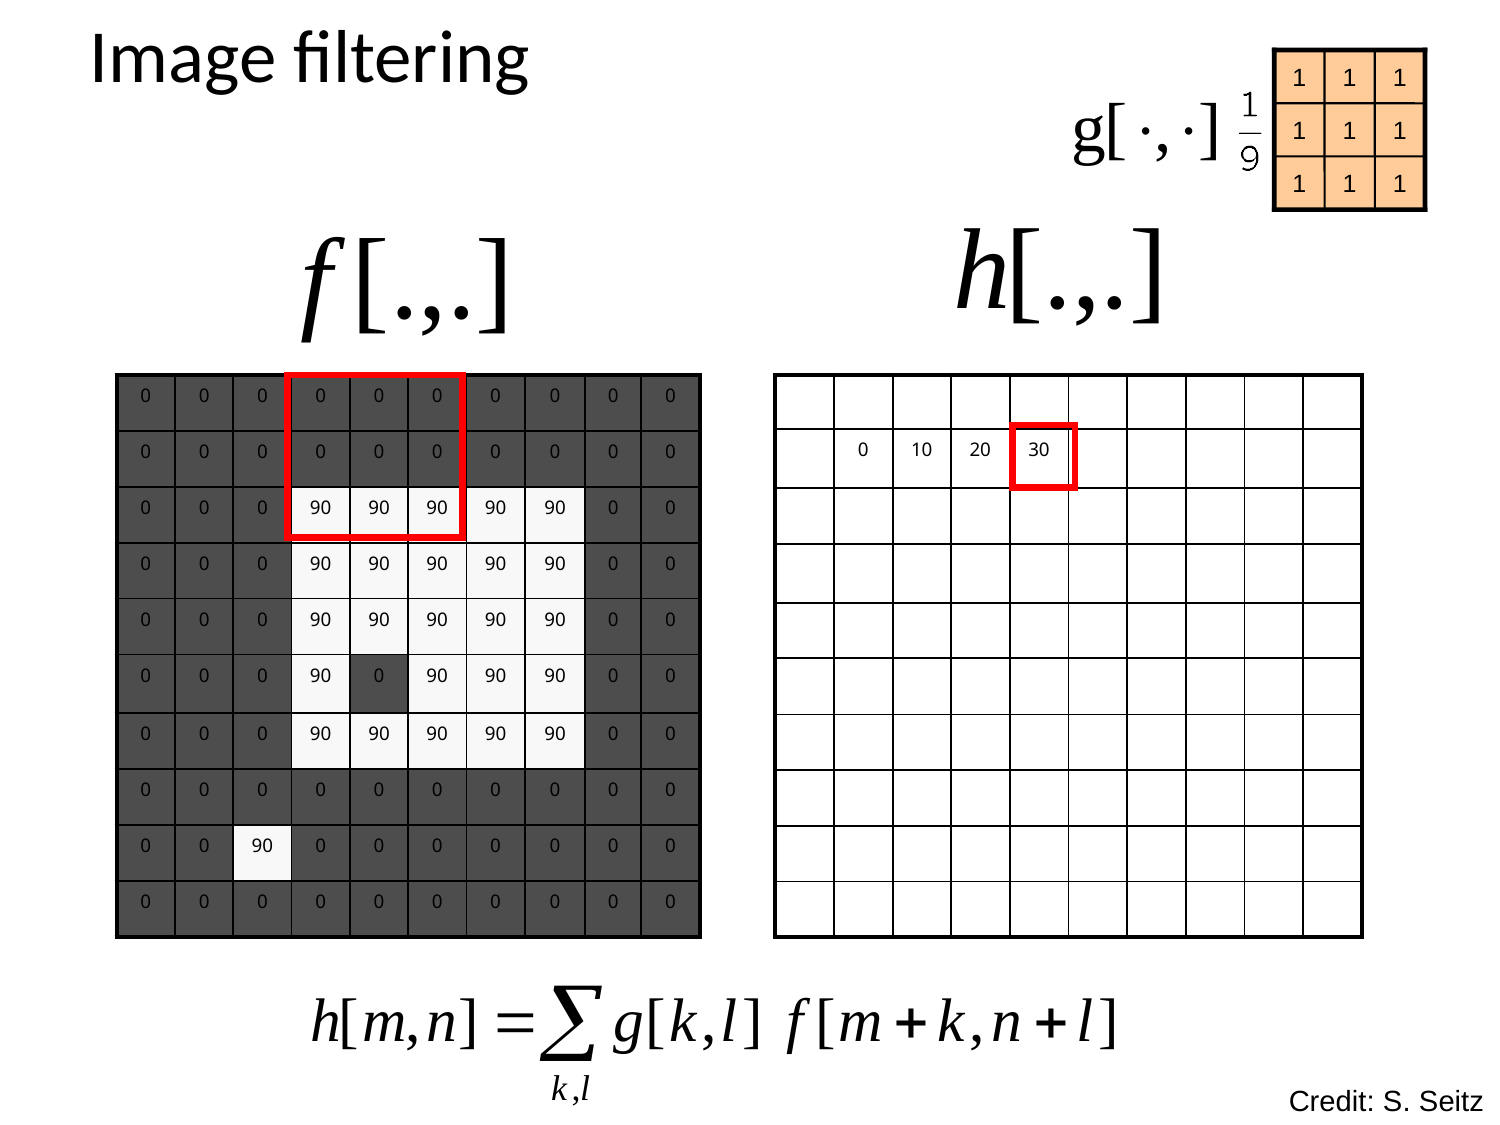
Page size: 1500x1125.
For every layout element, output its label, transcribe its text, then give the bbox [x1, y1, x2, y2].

table_cell [1304, 715, 1360, 769]
table_cell 0 [176, 599, 232, 654]
table_cell [1011, 604, 1068, 657]
table_cell [952, 771, 1009, 825]
table_cell [1011, 882, 1068, 935]
table_cell 90 [234, 826, 291, 880]
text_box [261, 212, 529, 367]
table_cell [1011, 545, 1068, 602]
table_cell 0 [292, 882, 349, 935]
table_cell [835, 659, 892, 714]
table_cell [777, 545, 833, 602]
table_cell 0 [176, 655, 232, 712]
table_cell [1245, 715, 1302, 769]
table_cell 90 [409, 488, 466, 542]
text_box [1012, 424, 1075, 488]
table_cell 0 [586, 655, 640, 712]
table_cell [777, 715, 833, 769]
table_cell 90 [467, 599, 524, 654]
table_cell 0 [586, 544, 640, 598]
table_cell 0 [467, 826, 524, 880]
table_cell [1069, 715, 1126, 769]
table_cell [777, 489, 833, 543]
table_cell [894, 604, 950, 657]
table_cell [1187, 659, 1244, 714]
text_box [1062, 87, 1231, 181]
table_cell 0 [234, 655, 291, 712]
table_cell [1069, 827, 1126, 881]
table_cell [1069, 882, 1126, 935]
table_cell 90 [409, 544, 466, 598]
table_cell 0 [234, 770, 291, 824]
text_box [300, 974, 1137, 1119]
table_cell 90 [526, 488, 584, 542]
table_cell 0 [526, 882, 584, 935]
table_cell 0 [176, 432, 232, 486]
table_cell [777, 771, 833, 825]
table_cell 90 [292, 599, 349, 654]
table_cell [1187, 715, 1244, 769]
table_cell 90 [526, 544, 584, 598]
table_cell 0 [642, 714, 698, 768]
table_cell [777, 430, 833, 487]
table_cell 0 [234, 714, 291, 768]
table_cell [1069, 604, 1126, 657]
table_header 0 [467, 377, 524, 430]
table_header [1069, 377, 1126, 428]
table_cell [835, 604, 892, 657]
table_cell 0 [119, 770, 174, 824]
table_cell 90 [292, 538, 349, 542]
table_cell [777, 604, 833, 657]
text_box Credit: S. Seitz [1273, 1074, 1500, 1125]
table_cell [952, 882, 1009, 935]
table_header [1304, 377, 1360, 428]
table_cell [1187, 545, 1244, 602]
table_cell [952, 489, 1009, 543]
table_cell 0 [467, 432, 524, 486]
table_cell 0 [642, 488, 698, 542]
table_cell 0 [586, 488, 640, 542]
table_cell [777, 882, 833, 935]
table_cell 0 [642, 655, 698, 712]
table_cell 0 [467, 882, 524, 935]
table_cell [1304, 882, 1360, 935]
table_cell [1245, 545, 1302, 602]
table_cell 90 [292, 714, 349, 768]
table_cell [1128, 771, 1185, 825]
table_cell 0 [176, 770, 232, 824]
table_cell 0 [409, 826, 466, 880]
table_cell 0 [119, 714, 174, 768]
table_cell [1187, 827, 1244, 881]
table_cell [1128, 882, 1185, 935]
table_cell 90 [409, 599, 466, 654]
table_cell 0 [526, 770, 584, 824]
table_cell [835, 771, 892, 825]
table_cell 0 [642, 544, 698, 598]
table_cell 0 [642, 826, 698, 880]
table_header [894, 377, 950, 428]
table_cell [835, 715, 892, 769]
table_cell [1245, 827, 1302, 881]
table_cell 0 [176, 488, 232, 542]
table_cell [1187, 604, 1244, 657]
table_cell 0 [176, 544, 232, 598]
table_cell [1304, 604, 1360, 657]
table_cell [1128, 659, 1185, 714]
table_cell 90 [292, 655, 349, 712]
table_cell 90 [409, 655, 466, 712]
table_cell 0 [409, 770, 466, 824]
table_cell 0 [526, 826, 584, 880]
table_cell [777, 827, 833, 881]
table_cell 0 [176, 882, 232, 935]
table_cell [777, 659, 833, 714]
table_cell [835, 827, 892, 881]
table_cell 0 [292, 770, 349, 824]
table_header [835, 377, 892, 428]
table_cell [835, 882, 892, 935]
table_cell [1011, 827, 1068, 881]
table_cell 0 [351, 770, 407, 824]
table_cell [1304, 771, 1360, 825]
table_header 0 [526, 377, 584, 430]
table_cell [1304, 659, 1360, 714]
table_cell [1069, 489, 1126, 543]
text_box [936, 202, 1185, 357]
table_cell [1011, 771, 1068, 825]
table_cell 0 [642, 432, 698, 486]
table_cell 10 [894, 430, 950, 487]
table_header [777, 377, 833, 428]
table_cell 0 [292, 826, 349, 880]
table_header [952, 377, 1009, 428]
table_cell [1187, 771, 1244, 825]
table_cell [1304, 430, 1360, 487]
table_cell [1304, 827, 1360, 881]
table_cell 20 [952, 430, 1009, 487]
table_cell [1245, 882, 1302, 935]
table_cell [894, 489, 950, 543]
table_cell [1128, 430, 1185, 487]
table_cell 0 [351, 826, 407, 880]
table_cell 90 [467, 488, 524, 542]
table_header [1187, 377, 1244, 428]
table_header 0 [119, 377, 174, 430]
table_cell [1128, 715, 1185, 769]
table_cell [952, 827, 1009, 881]
table_cell 0 [835, 430, 892, 487]
table_cell 0 [642, 770, 698, 824]
table_cell 90 [351, 599, 407, 654]
table_cell 90 [467, 655, 524, 712]
table_cell 0 [119, 882, 174, 935]
table_header [1245, 377, 1302, 428]
table_cell 0 [234, 544, 291, 598]
table_cell [1075, 430, 1126, 487]
table_cell [1069, 771, 1126, 825]
table_cell [1245, 604, 1302, 657]
table_cell [1187, 489, 1244, 543]
table_header 0 [234, 377, 287, 430]
table_cell [1245, 659, 1302, 714]
table_cell 90 [351, 538, 407, 542]
table_cell [1128, 489, 1185, 543]
table_cell 0 [234, 599, 291, 654]
table_cell 90 [467, 714, 524, 768]
table_cell [894, 827, 950, 881]
table_cell [894, 715, 950, 769]
table_cell [1011, 489, 1068, 543]
table_cell 0 [176, 826, 232, 880]
table_cell 0 [119, 432, 174, 486]
table_cell [952, 545, 1009, 602]
table_cell 90 [467, 544, 524, 598]
table_cell 0 [351, 882, 407, 935]
table_cell 0 [586, 714, 640, 768]
table_cell 0 [642, 599, 698, 654]
table_cell [1187, 882, 1244, 935]
table_cell 0 [467, 770, 524, 824]
table_cell [1069, 659, 1126, 714]
table_cell [894, 771, 950, 825]
table_cell [952, 659, 1009, 714]
table_cell 0 [119, 544, 174, 598]
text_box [1237, 49, 1426, 210]
table_cell [1011, 659, 1068, 714]
table_cell [894, 659, 950, 714]
table_cell [1128, 604, 1185, 657]
table_cell 0 [586, 599, 640, 654]
table_cell [835, 489, 892, 543]
table_header 0 [586, 377, 640, 430]
text_box Image filtering [74, 0, 1425, 188]
table_cell [1304, 489, 1360, 543]
table_cell [1128, 827, 1185, 881]
table_cell [952, 604, 1009, 657]
table_cell [1304, 545, 1360, 602]
table_header 0 [642, 377, 698, 430]
text_box [287, 376, 463, 538]
table_cell 0 [119, 488, 174, 542]
table_cell 0 [642, 882, 698, 935]
table_cell 0 [119, 826, 174, 880]
table_cell [952, 715, 1009, 769]
table_cell [1069, 545, 1126, 602]
table_cell 0 [351, 655, 407, 712]
table_cell 0 [586, 432, 640, 486]
table_cell 90 [351, 714, 407, 768]
table_cell 0 [234, 488, 291, 542]
table_cell 90 [526, 714, 584, 768]
table_cell [1128, 545, 1185, 602]
table_cell 0 [409, 882, 466, 935]
table_header [1011, 377, 1068, 428]
table_cell 90 [292, 544, 349, 598]
table_cell 90 [351, 544, 407, 598]
table_cell [1245, 489, 1302, 543]
table_cell [894, 882, 950, 935]
table_cell [1187, 430, 1244, 487]
table_cell 0 [119, 599, 174, 654]
table_cell 0 [234, 432, 287, 486]
table_cell 0 [119, 655, 174, 712]
table_cell 0 [176, 714, 232, 768]
table_cell [894, 545, 950, 602]
table_cell 0 [234, 882, 291, 935]
table_cell 0 [526, 432, 584, 486]
table_cell 90 [526, 655, 584, 712]
table_cell 0 [586, 826, 640, 880]
table_cell [1245, 430, 1302, 487]
table_cell 0 [586, 770, 640, 824]
table_header [1128, 377, 1185, 428]
table_cell [1011, 715, 1068, 769]
table_cell [1245, 771, 1302, 825]
table_cell 90 [526, 599, 584, 654]
table_cell 0 [586, 882, 640, 935]
table_header 0 [176, 377, 232, 430]
table_cell 90 [409, 714, 466, 768]
table_cell [835, 545, 892, 602]
